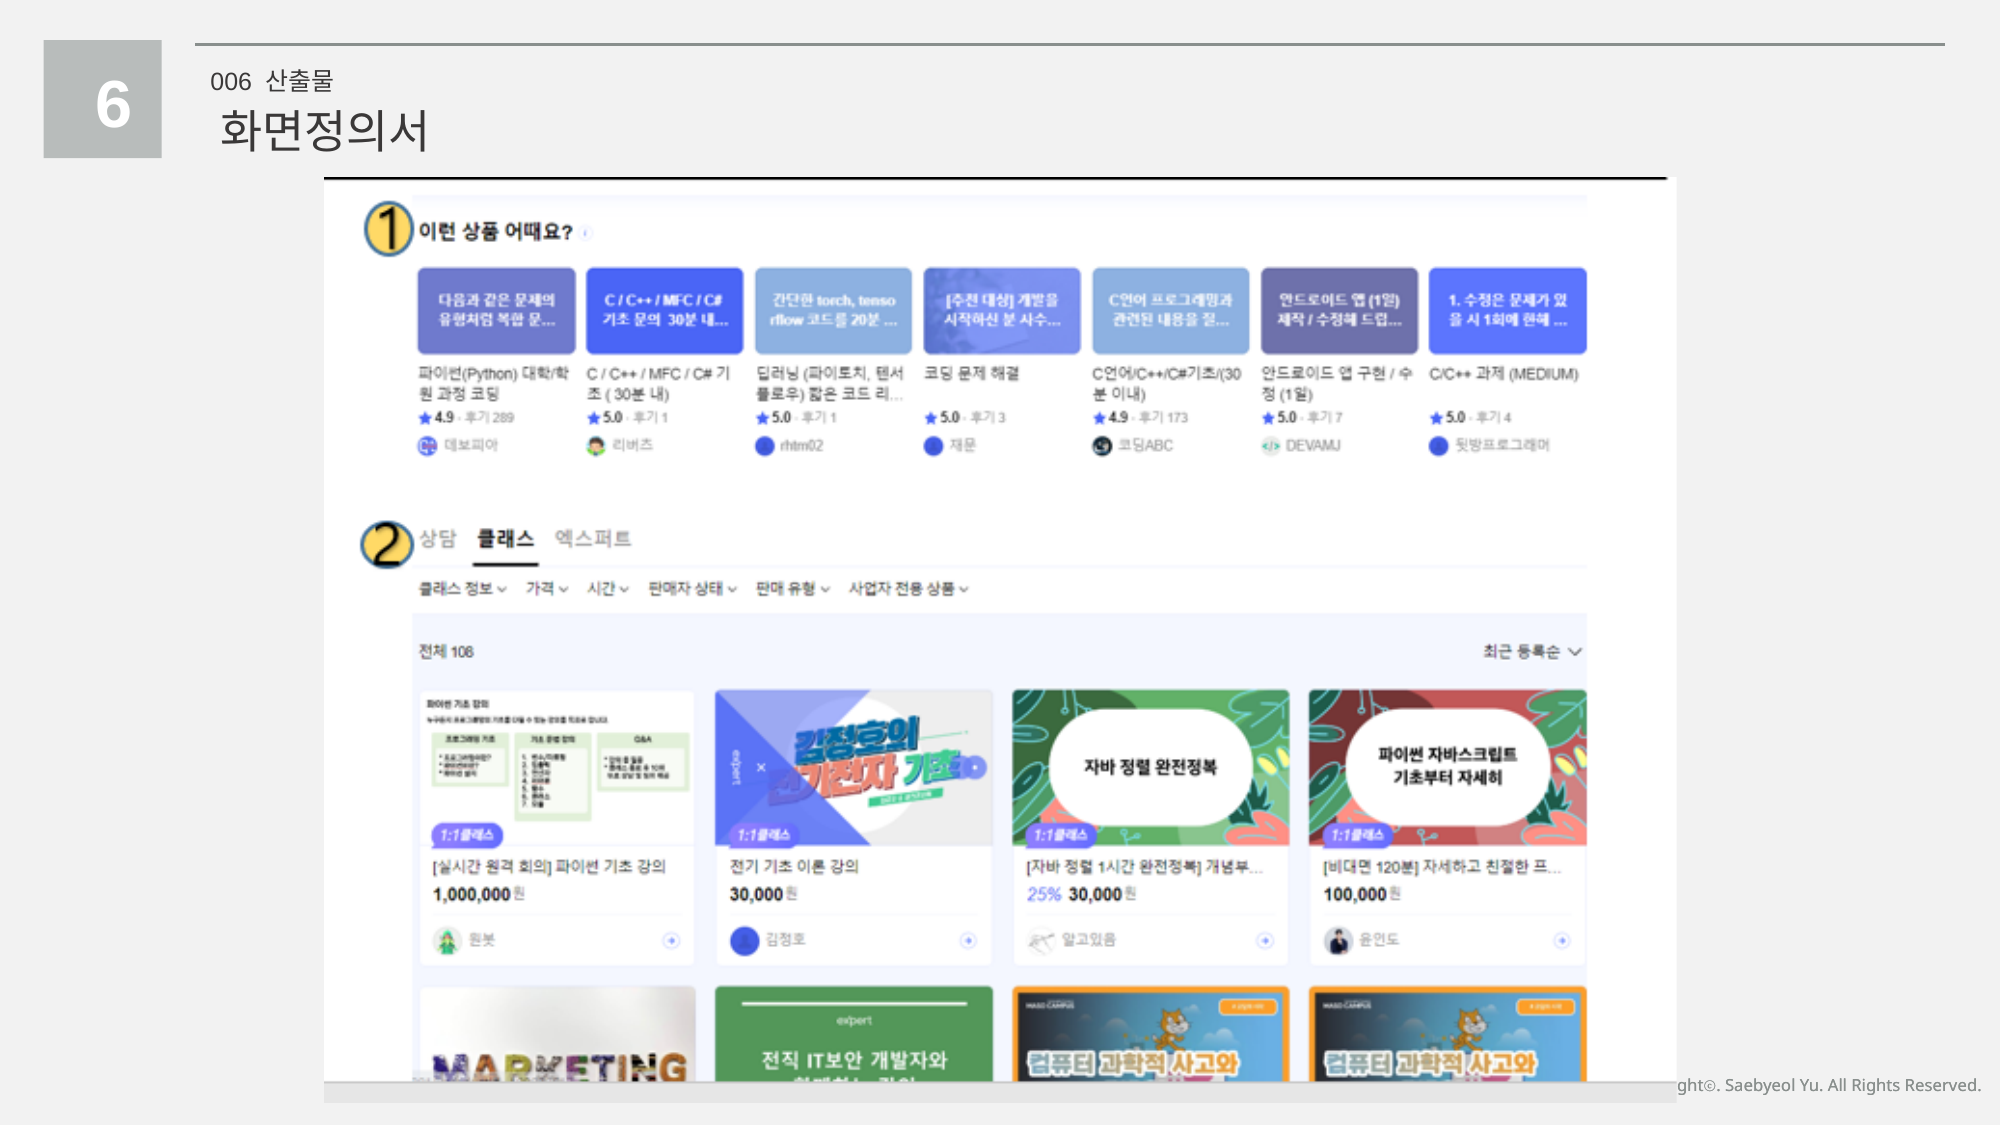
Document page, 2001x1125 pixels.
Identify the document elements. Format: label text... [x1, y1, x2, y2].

picture [323, 177, 1677, 1103]
text_box 6 [80, 52, 123, 148]
text_box Copyrightⓒ. Saebyeol Yu. All Rights Reserved. [1677, 1067, 1998, 1102]
text_box [43, 39, 163, 159]
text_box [194, 57, 457, 166]
